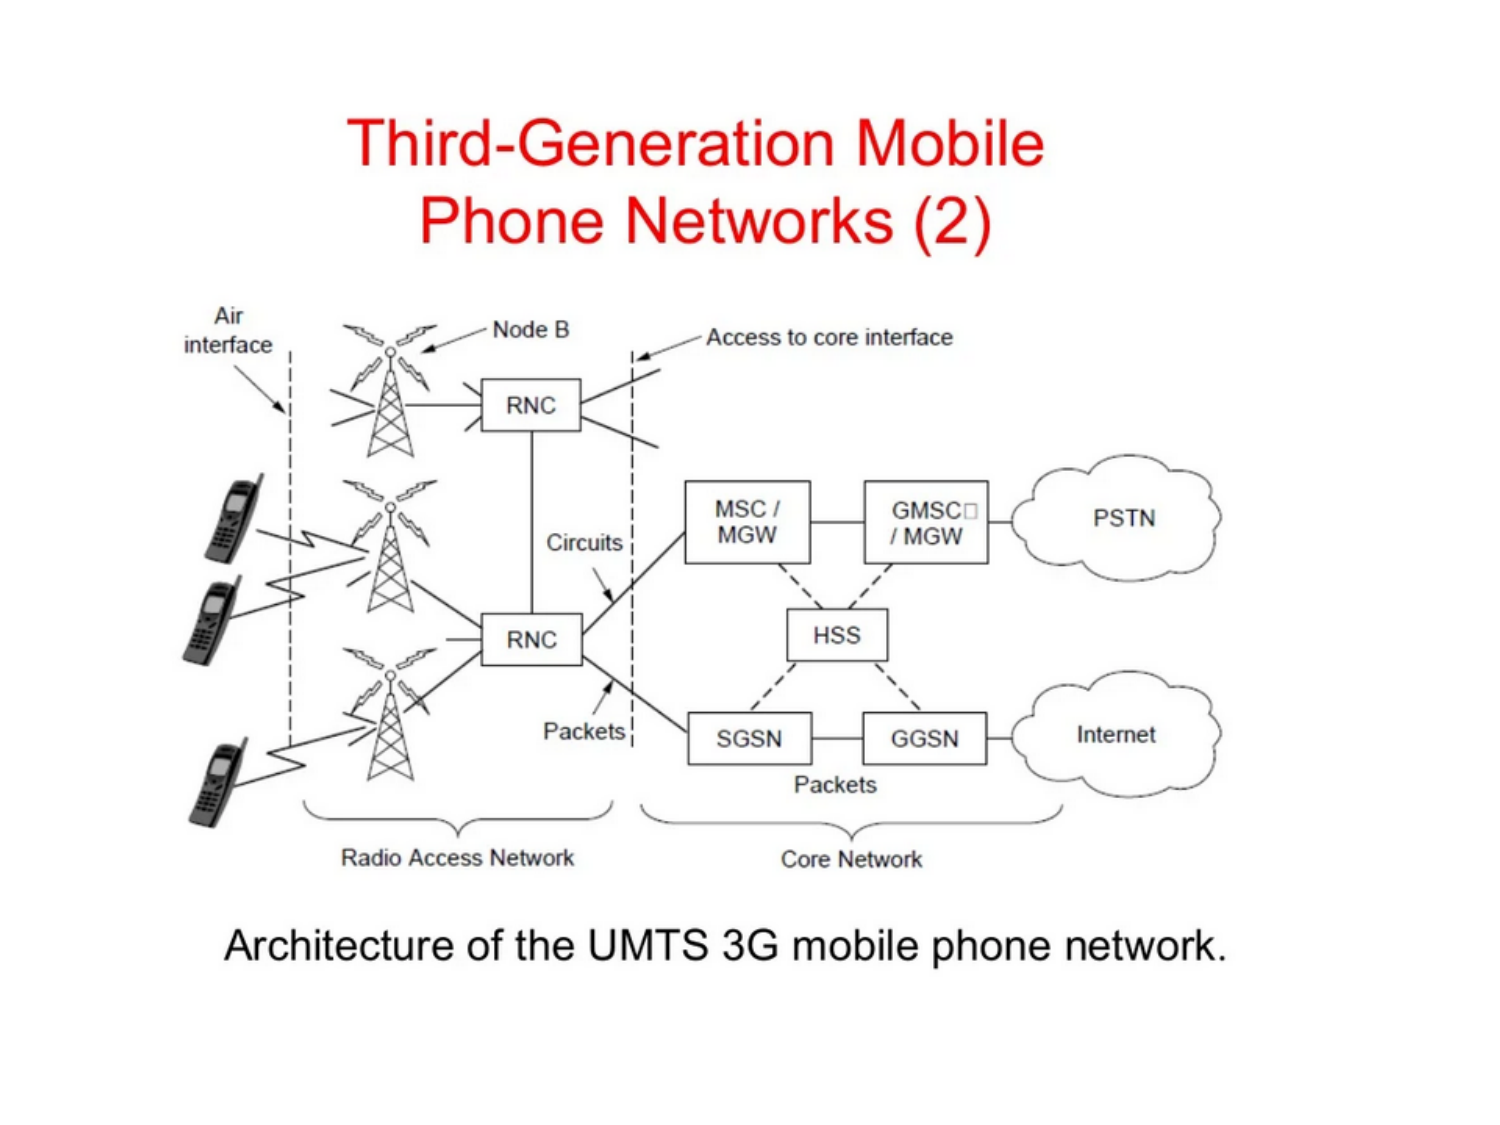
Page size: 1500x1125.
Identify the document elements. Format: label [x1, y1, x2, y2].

picture [106, 111, 1394, 1014]
